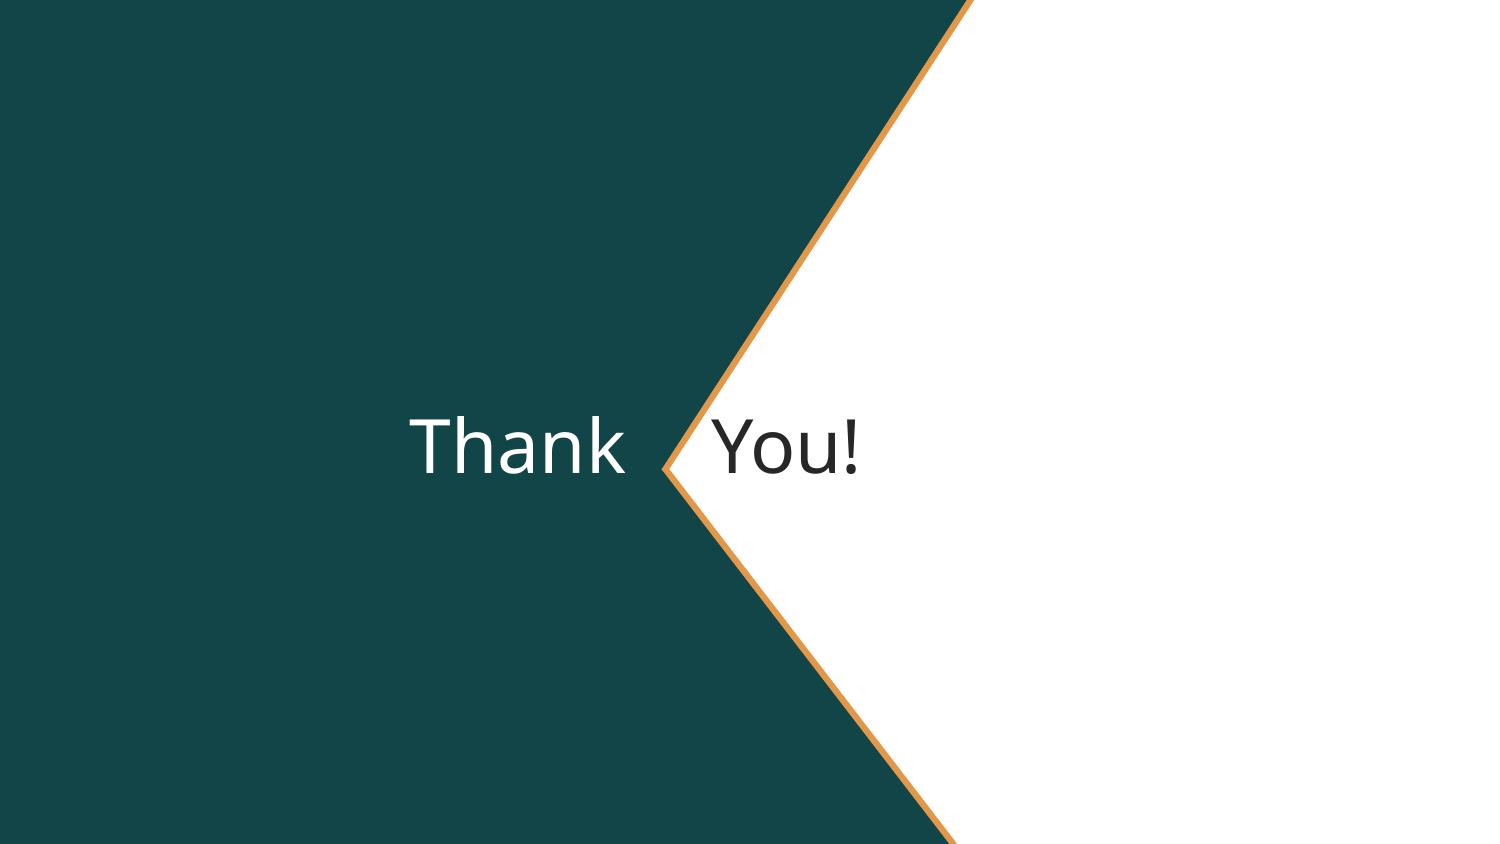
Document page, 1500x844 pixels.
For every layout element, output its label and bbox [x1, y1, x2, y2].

text_box [0, 0, 1373, 844]
